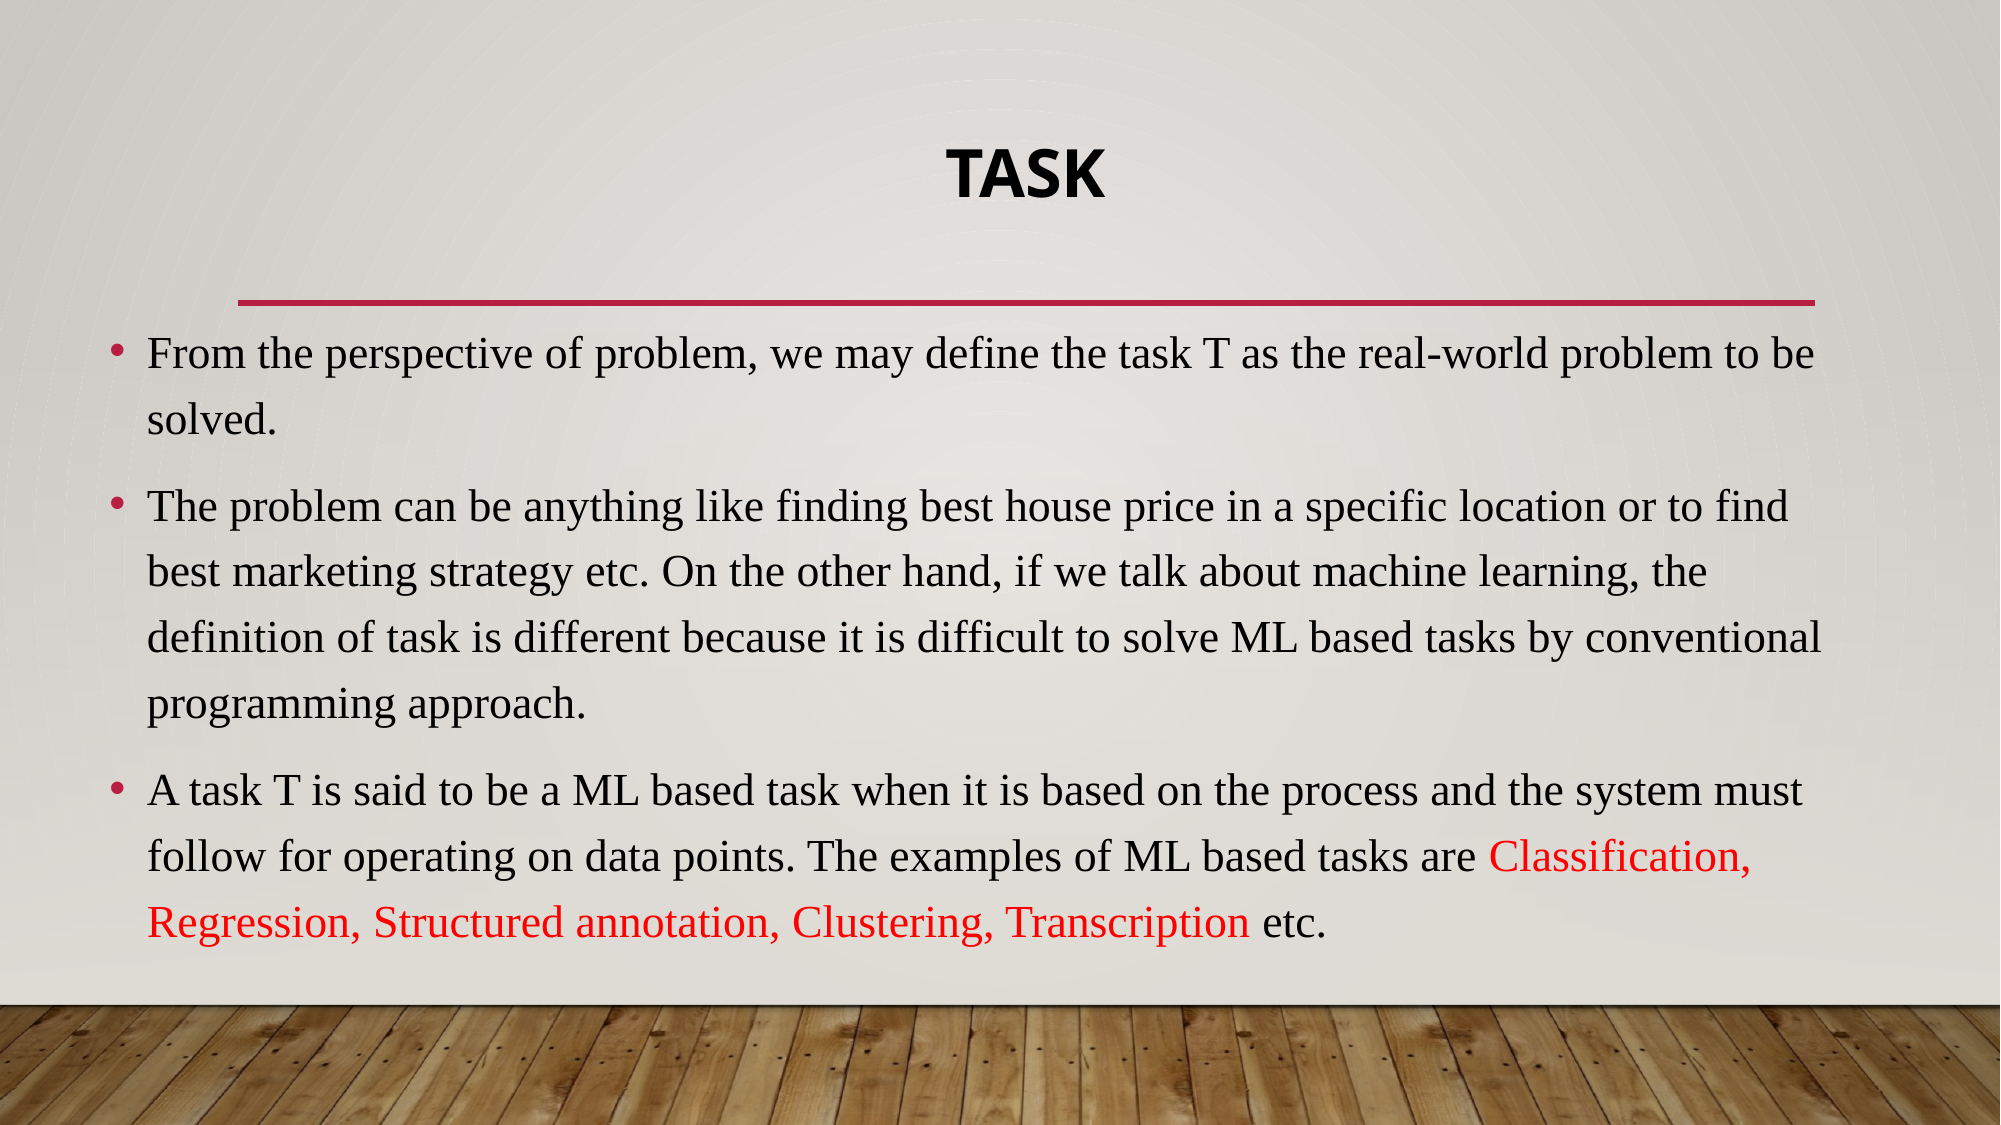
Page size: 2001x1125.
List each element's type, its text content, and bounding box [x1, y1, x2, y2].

title Task [238, 131, 1814, 304]
list From the perspective of problem, we may define the task T as the real-world problem to be solved. The problem can be anything like finding best house price in a specific location or to find best marketing strategy etc. On the other hand, if we talk about machine learning, the definition of task is different because it is difficult to solve ML based tasks by conventional programming approach. A task T is said to be a ML based task when it is based on the process and the system must follow for operating on data points. The examples of ML based tasks are Classification, Regression, Structured annotation, Clustering, Transcription etc. [94, 304, 1857, 1008]
picture [0, 1005, 2000, 1125]
